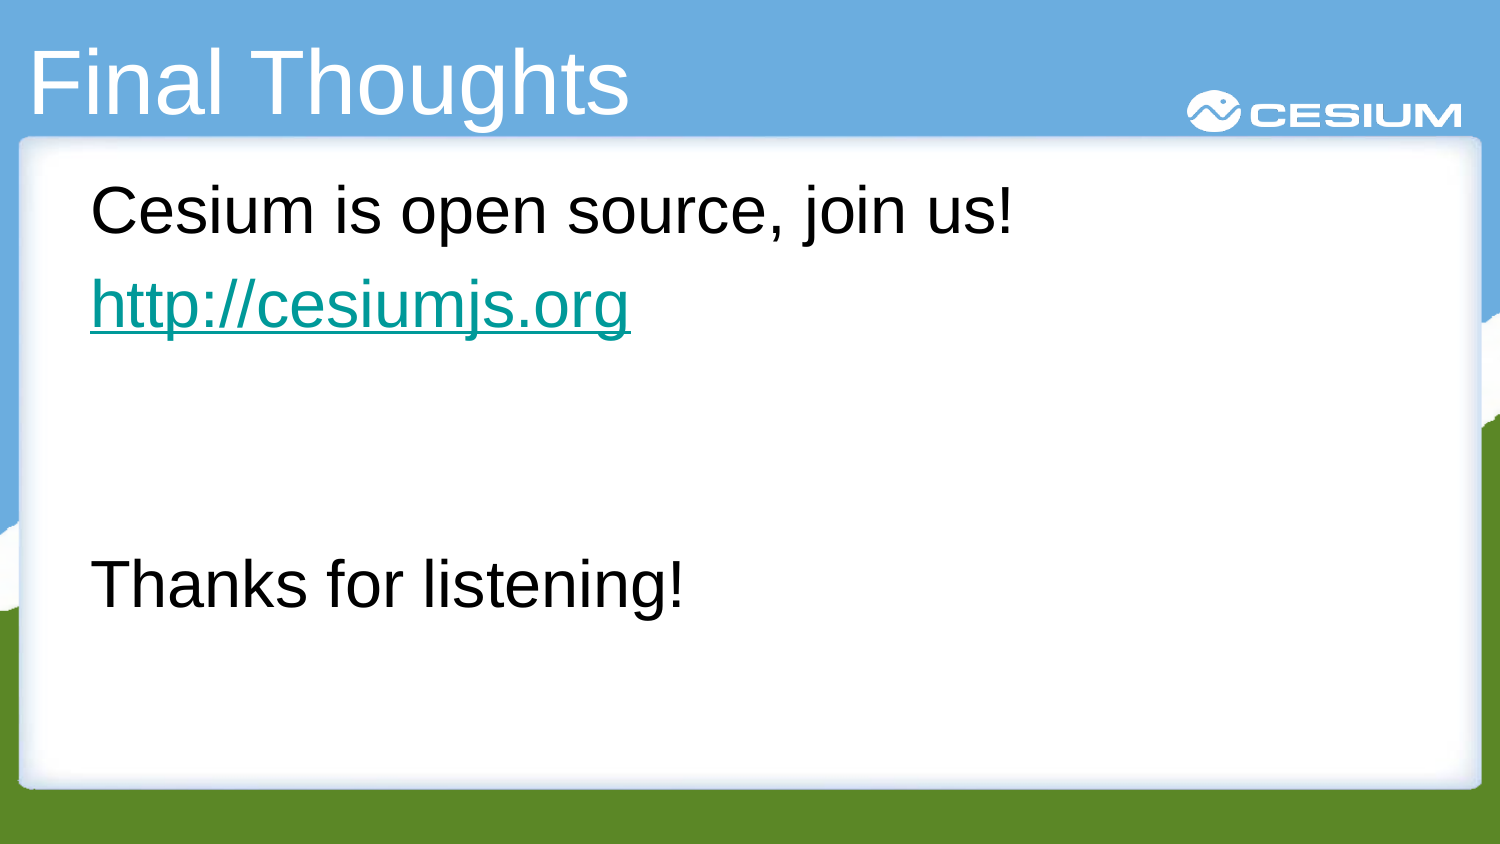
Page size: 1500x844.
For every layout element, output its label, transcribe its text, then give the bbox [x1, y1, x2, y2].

title Final Thoughts [12, 28, 1163, 141]
list Cesium is open source, join us! http://cesiumjs.org Thanks for listening! [75, 159, 1425, 772]
picture [0, 0, 1500, 844]
